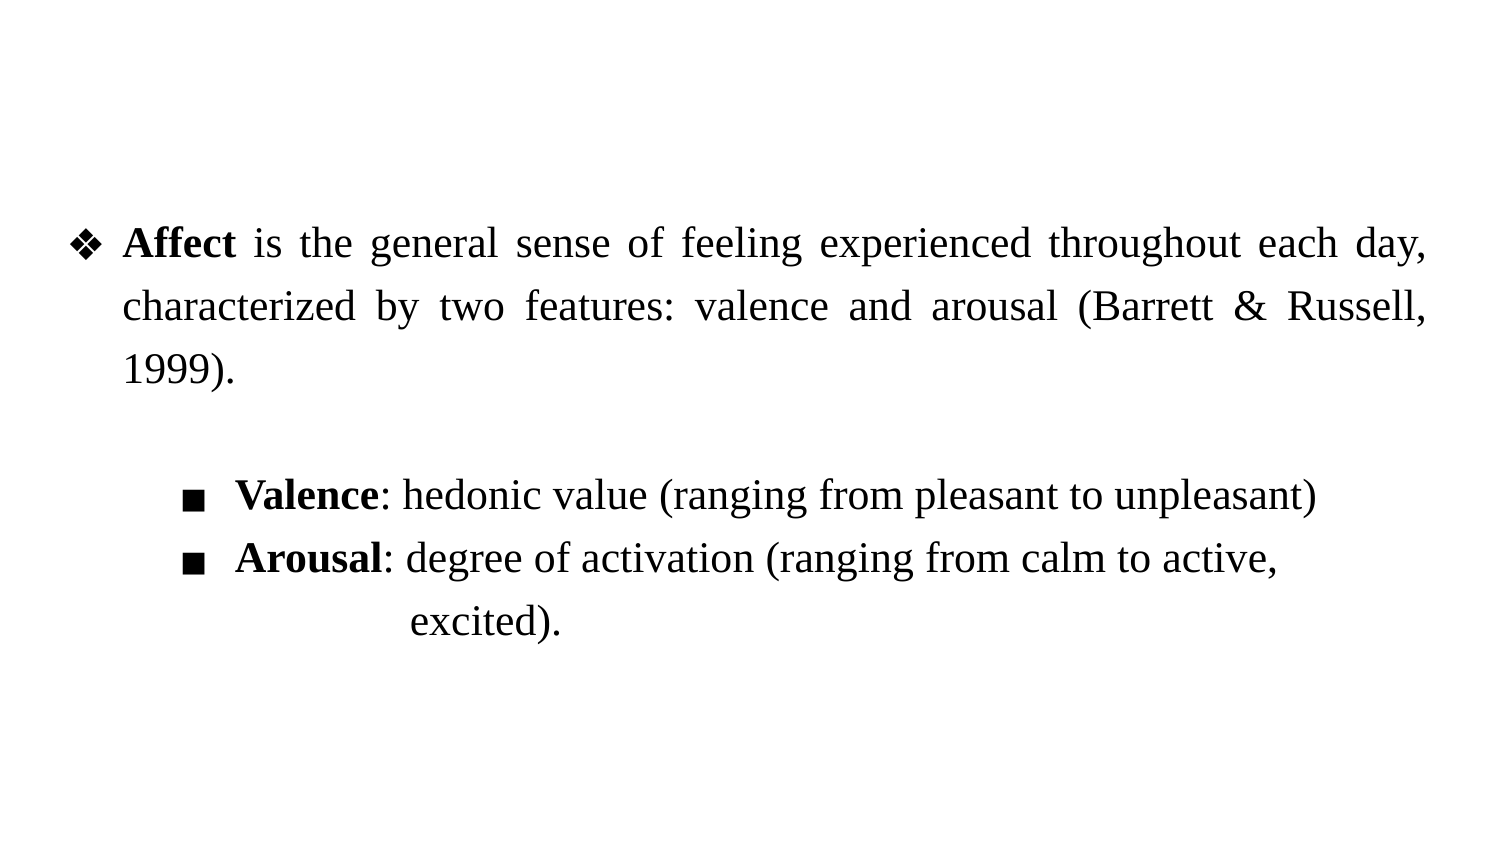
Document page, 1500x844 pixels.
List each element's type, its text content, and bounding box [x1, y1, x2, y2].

text_box Affect is the general sense of feeling experienced throughout each day, characterized by two features: valence and arousal (Barrett & Russell, 1999). Valence: hedonic value (ranging from pleasant to unpleasant) Arousal: degree of activation (ranging from calm to active, excited). [55, 198, 1439, 713]
